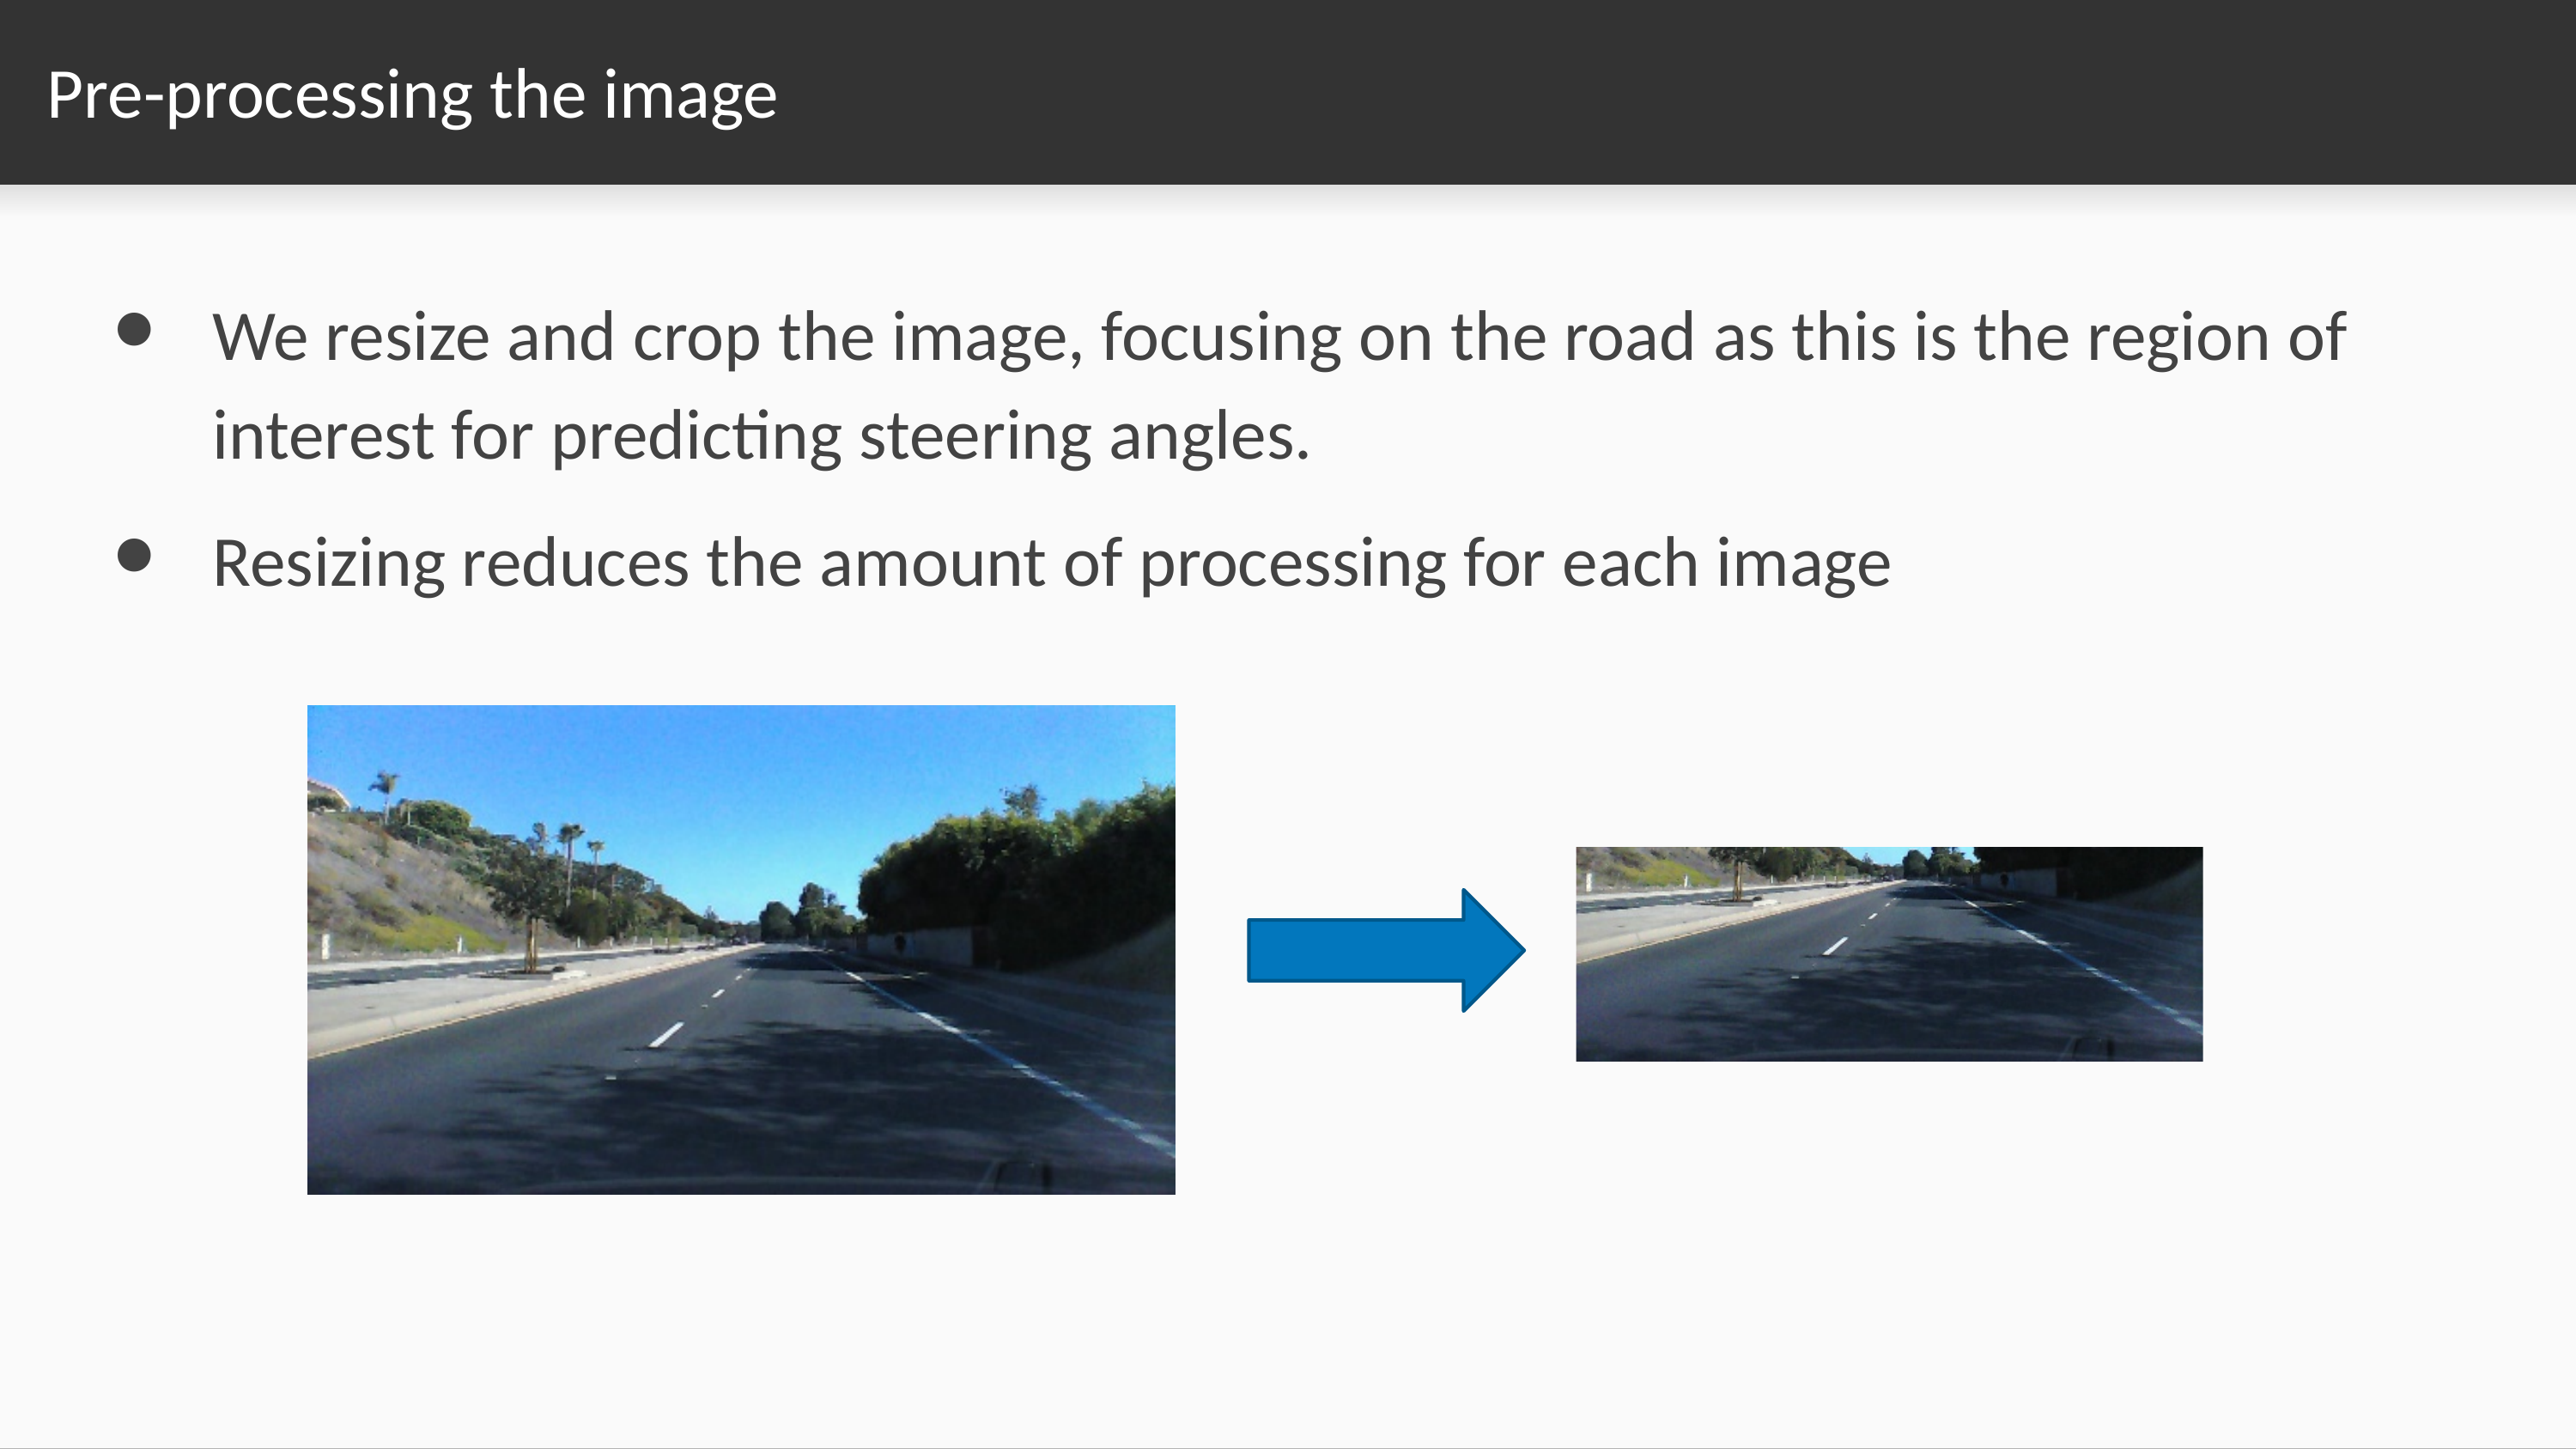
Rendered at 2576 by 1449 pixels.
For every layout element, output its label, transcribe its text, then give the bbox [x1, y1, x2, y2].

picture [307, 704, 1176, 1195]
text_box We resize and crop the image, focusing on the road as this is the region of interest for predicting steering angles. Resizing reduces the amount of processing for each image [58, 250, 2515, 604]
picture [1576, 846, 2203, 1201]
text_box [1247, 887, 1527, 1014]
title Pre-processing the image [27, 4, 2515, 174]
